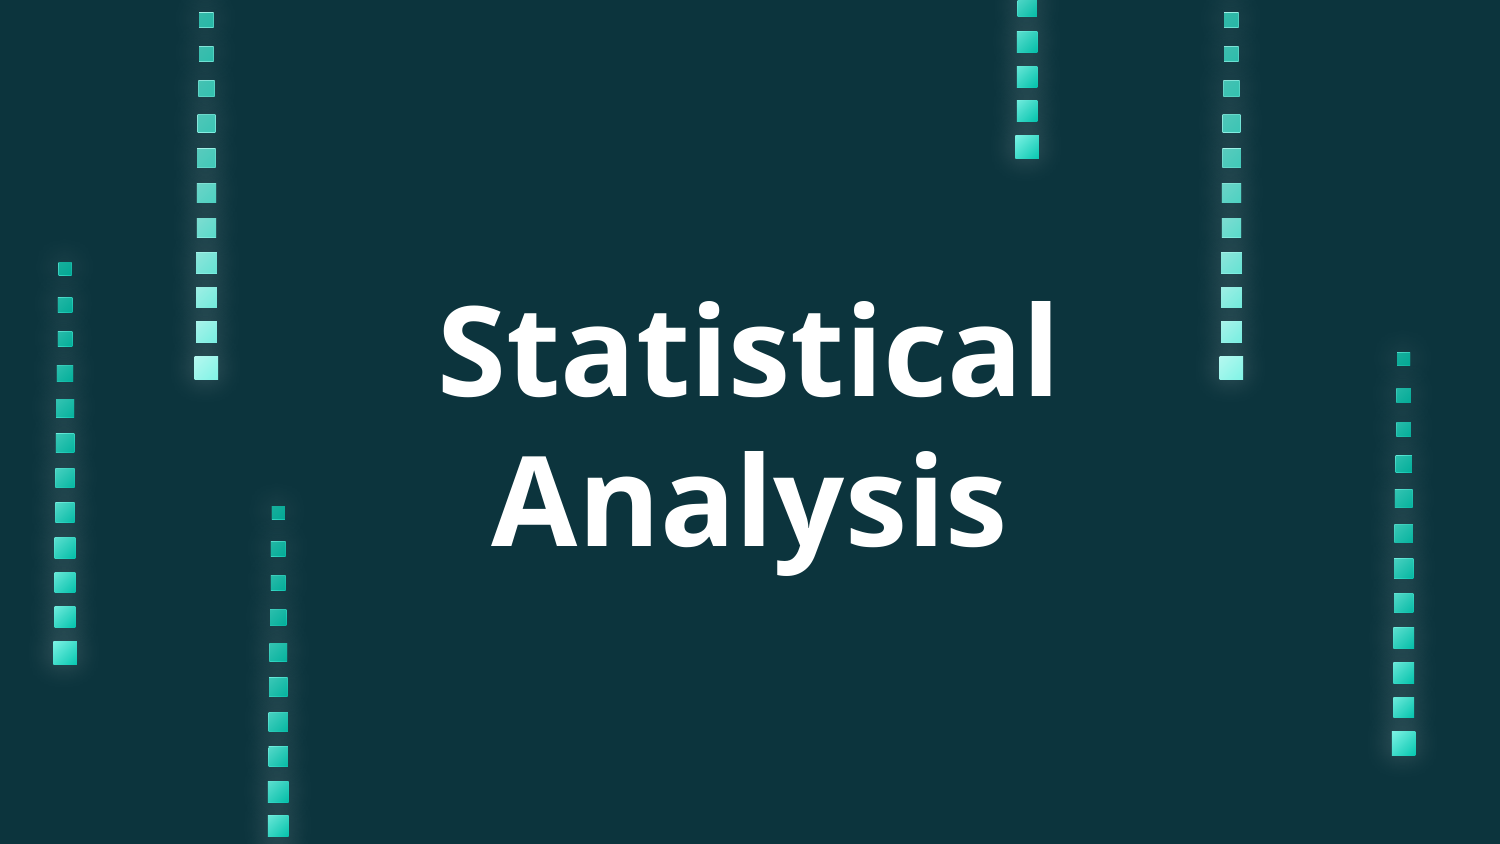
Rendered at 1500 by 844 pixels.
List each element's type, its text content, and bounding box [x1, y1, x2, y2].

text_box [1015, 0, 1040, 160]
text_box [194, 0, 219, 381]
title Statistical Analysis [380, 269, 1120, 575]
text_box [266, 505, 291, 844]
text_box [1219, 0, 1244, 381]
